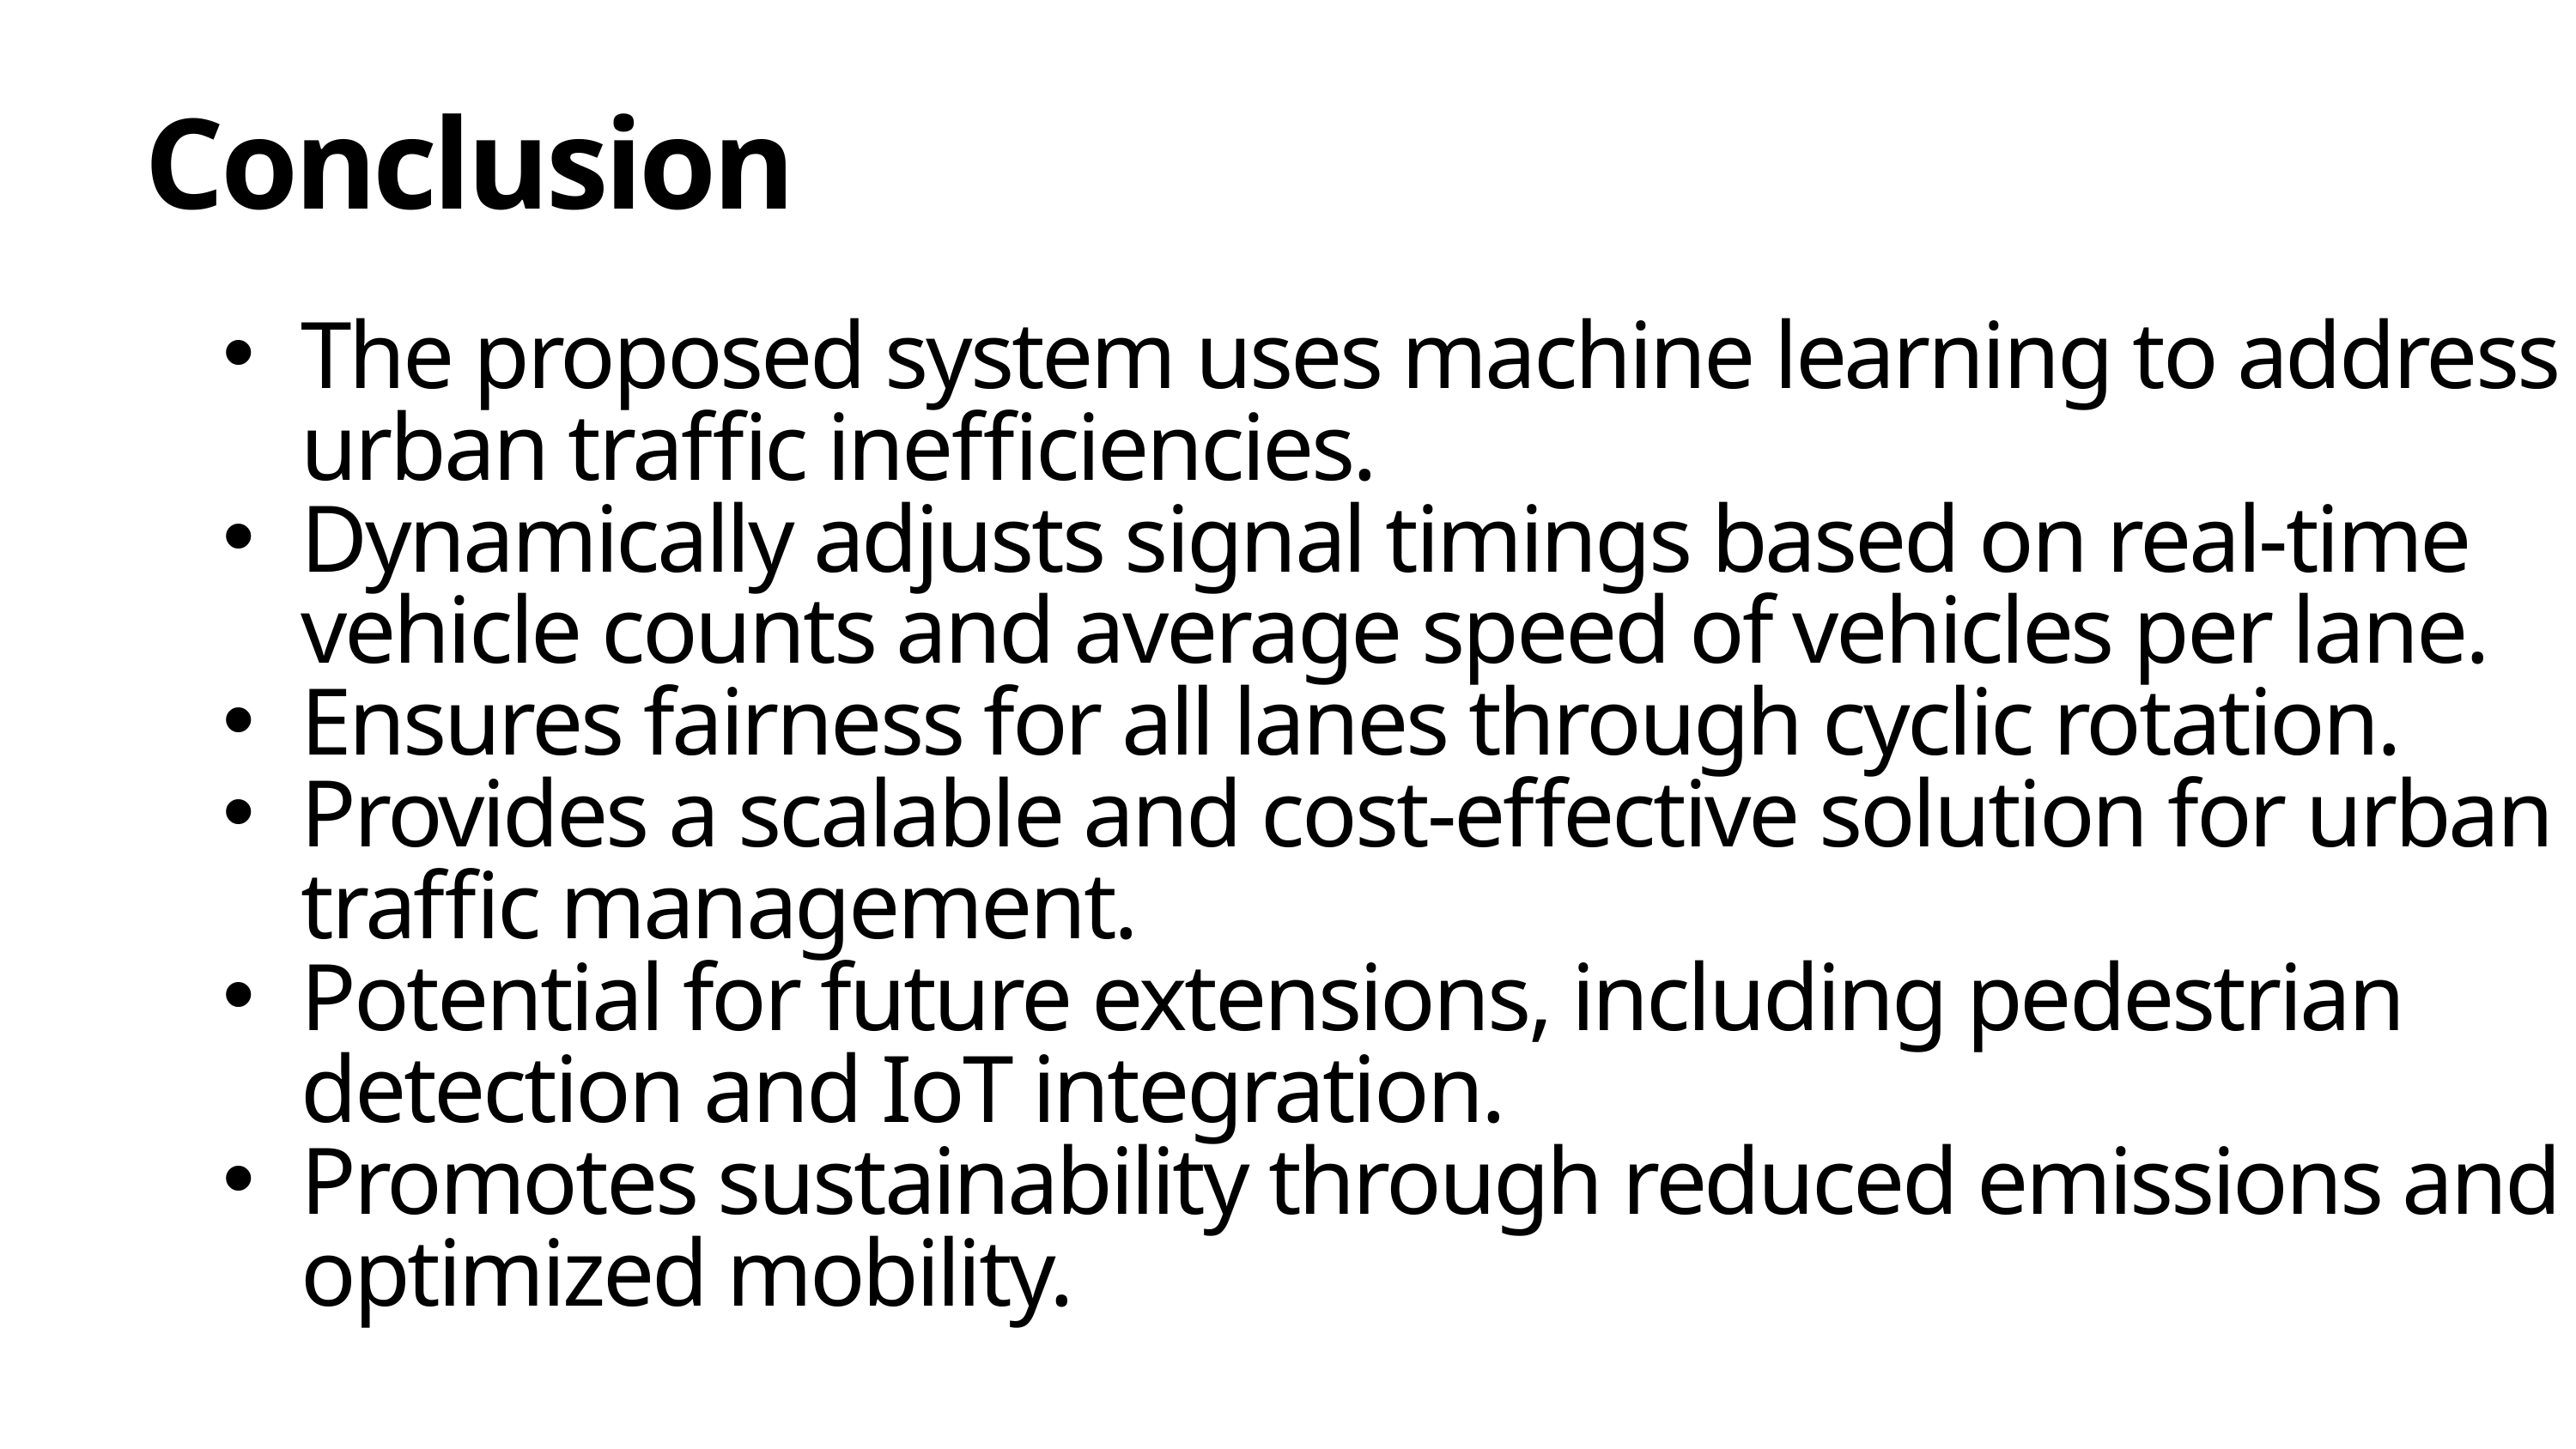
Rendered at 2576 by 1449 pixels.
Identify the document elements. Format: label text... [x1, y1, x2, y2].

text_box The proposed system uses machine learning to address urban traffic inefficiencies. Dynamically adjusts signal timings based on real-time vehicle counts and average speed of vehicles per lane. Ensures fairness for all lanes through cyclic rotation. Provides a scalable and cost-effective solution for urban traffic management. Potential for future extensions, including pedestrian detection and IoT integration. Promotes sustainability through reduced emissions and optimized mobility. [144, 314, 2576, 1325]
text_box Conclusion [144, 109, 1103, 235]
